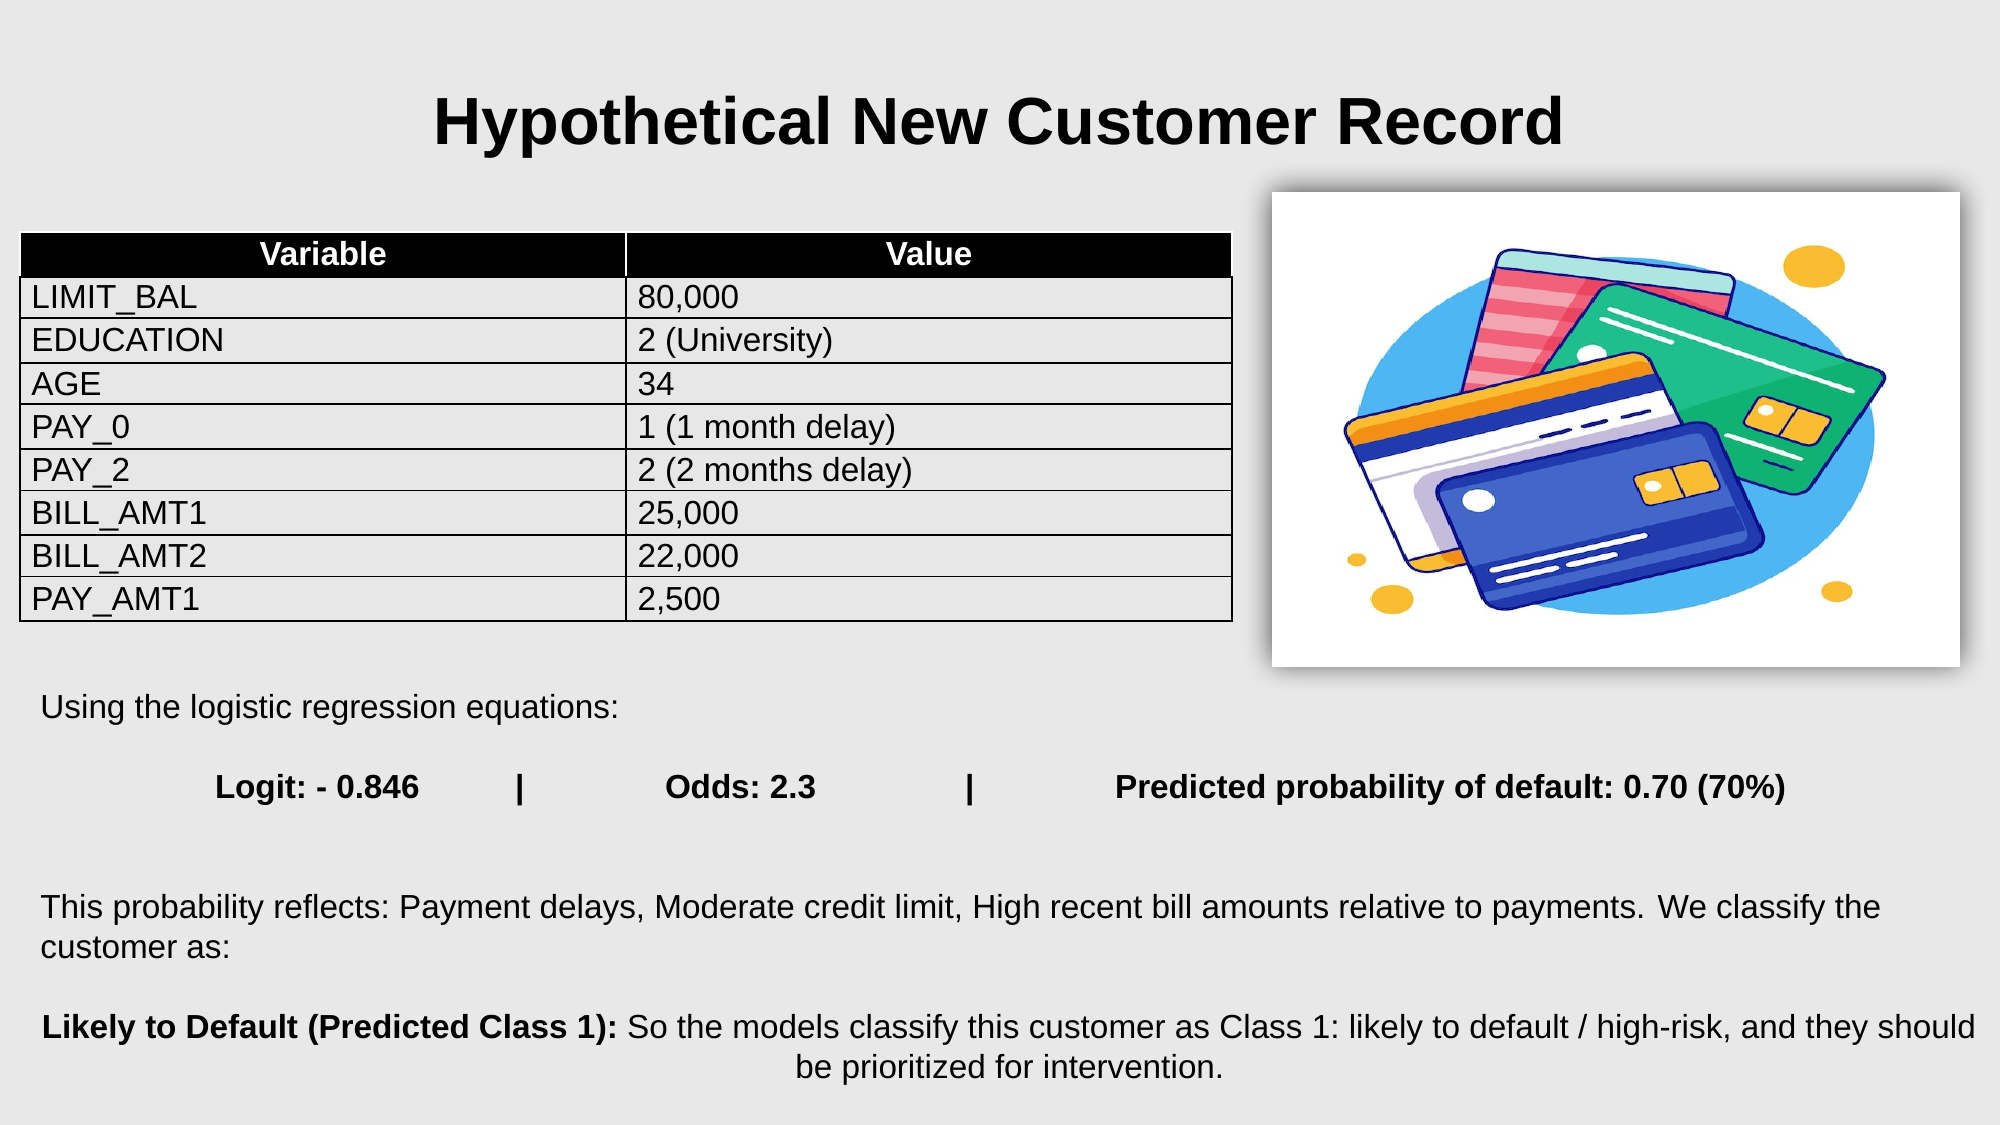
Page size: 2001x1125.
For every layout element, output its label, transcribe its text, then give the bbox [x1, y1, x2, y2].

table_cell 2,500 [627, 577, 1231, 620]
table_cell PAY_AMT1 [21, 577, 625, 620]
table_cell BILL_AMT1 [21, 491, 625, 534]
table_cell 2 (2 months delay) [627, 450, 1231, 490]
table_cell 34 [627, 364, 1231, 403]
table_cell 25,000 [627, 491, 1231, 534]
table_cell AGE [21, 364, 625, 403]
table_cell LIMIT_BAL [21, 278, 625, 317]
table_cell PAY_2 [21, 450, 625, 490]
table_cell EDUCATION [21, 319, 625, 362]
table_cell 1 (1 month delay) [627, 405, 1231, 448]
table_header Value [627, 233, 1231, 276]
table_header Variable [21, 233, 625, 276]
table_cell 22,000 [627, 536, 1231, 576]
picture [1272, 191, 1960, 668]
table_cell 80,000 [627, 278, 1231, 317]
table_cell 2 (University) [627, 319, 1231, 362]
text_box Using the logistic regression equations: Logit: - 0.846 | Odds: 2.3 | Predicted probability of default: 0.70 (70%) This probability reflects: Payment delays, Moderate credit limit, High recent bill amounts relative to payments. We classify the customer as: Likely to Default (Predicted Class 1): So the models classify this customer as Class 1: likely to default / high-risk, and they should be prioritized for intervention. [40, 668, 1980, 1094]
title Hypothetical New Customer Record [0, 14, 2000, 233]
table_cell BILL_AMT2 [21, 536, 625, 576]
table_cell PAY_0 [21, 405, 625, 448]
